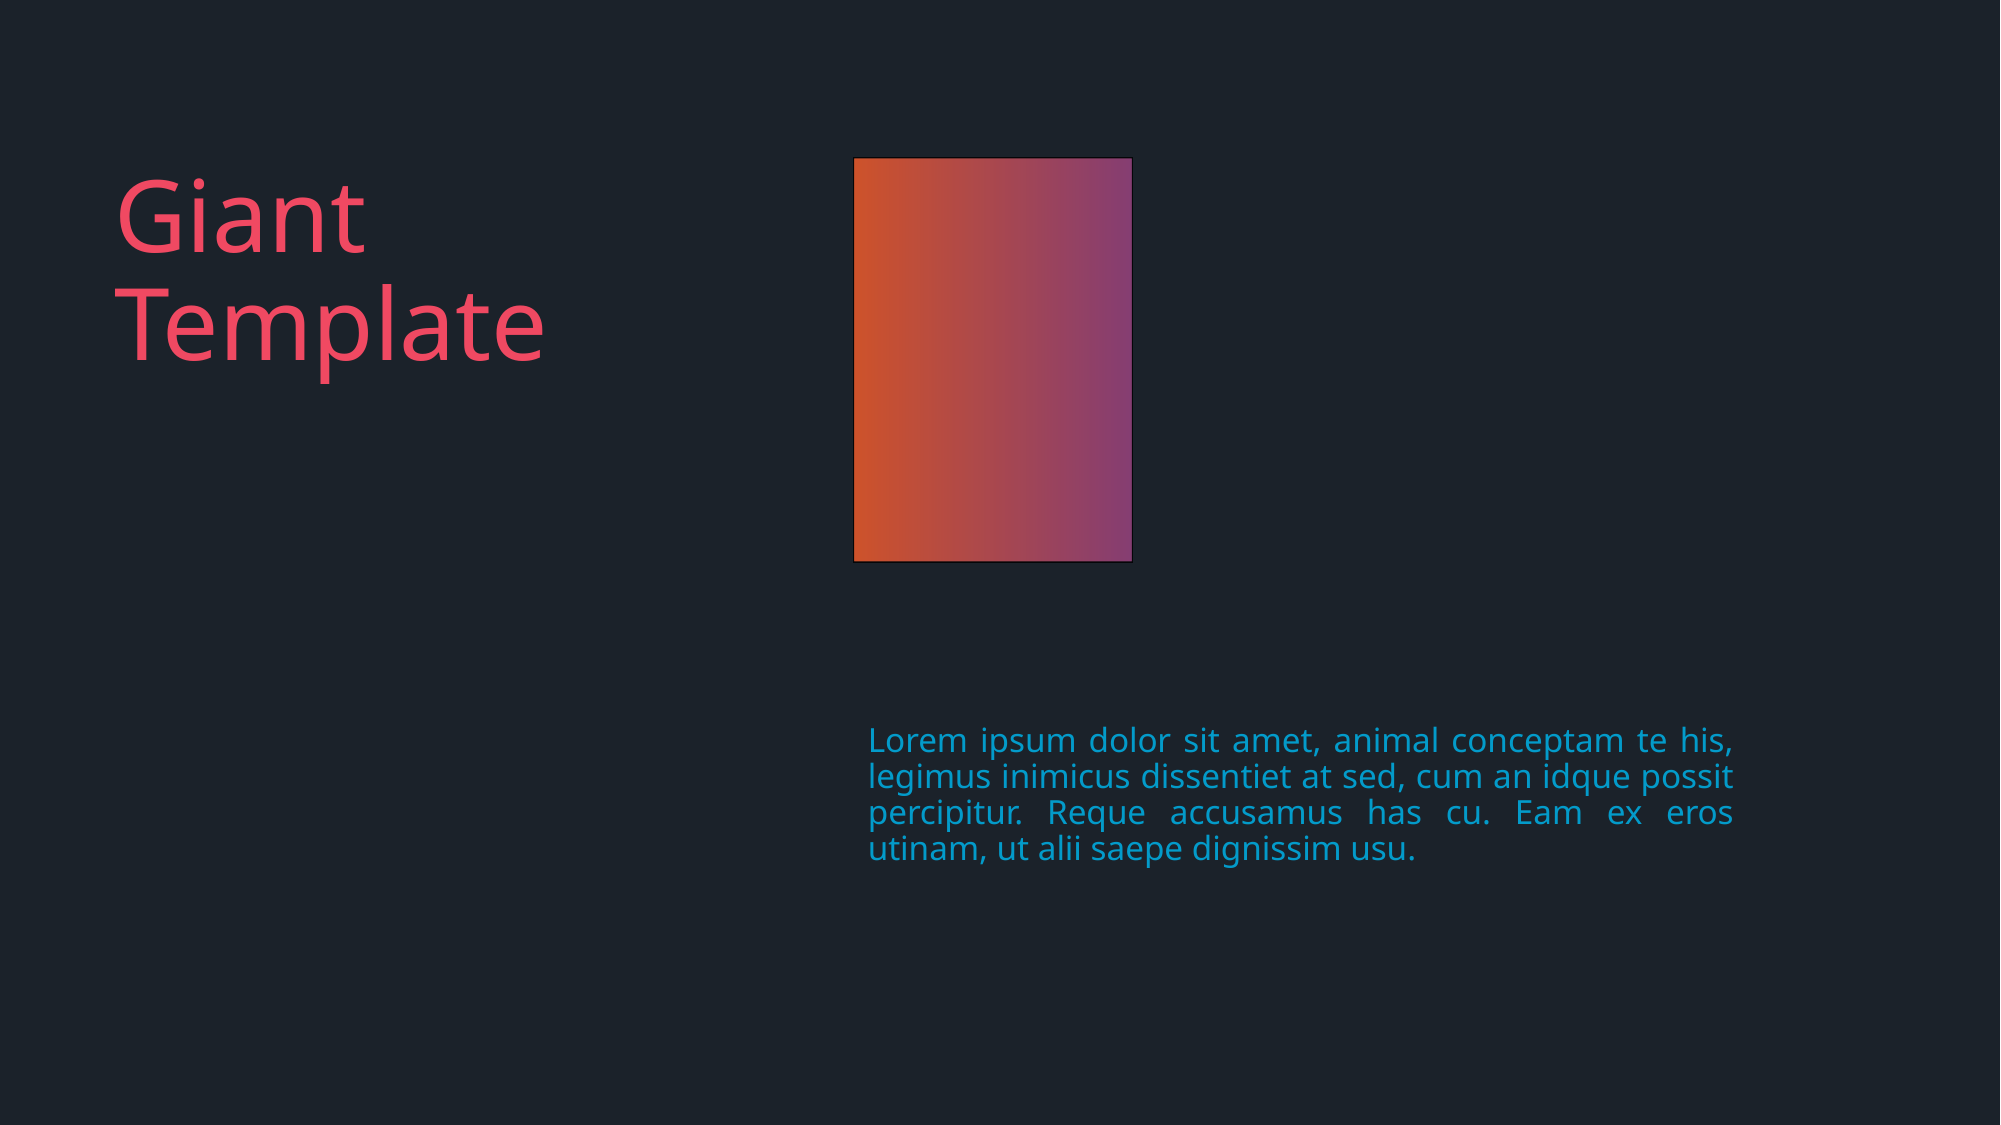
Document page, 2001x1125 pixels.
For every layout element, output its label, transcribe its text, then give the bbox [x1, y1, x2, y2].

text_box Giant Template [99, 158, 732, 390]
picture [853, 0, 2000, 563]
text_box Lorem ipsum dolor sit amet, animal conceptam te his, legimus inimicus dissentiet at sed, cum an idque possit percipitur. Reque accusamus has cu. Eam ex eros utinam, ut alii saepe dignissim usu. [853, 716, 1750, 916]
